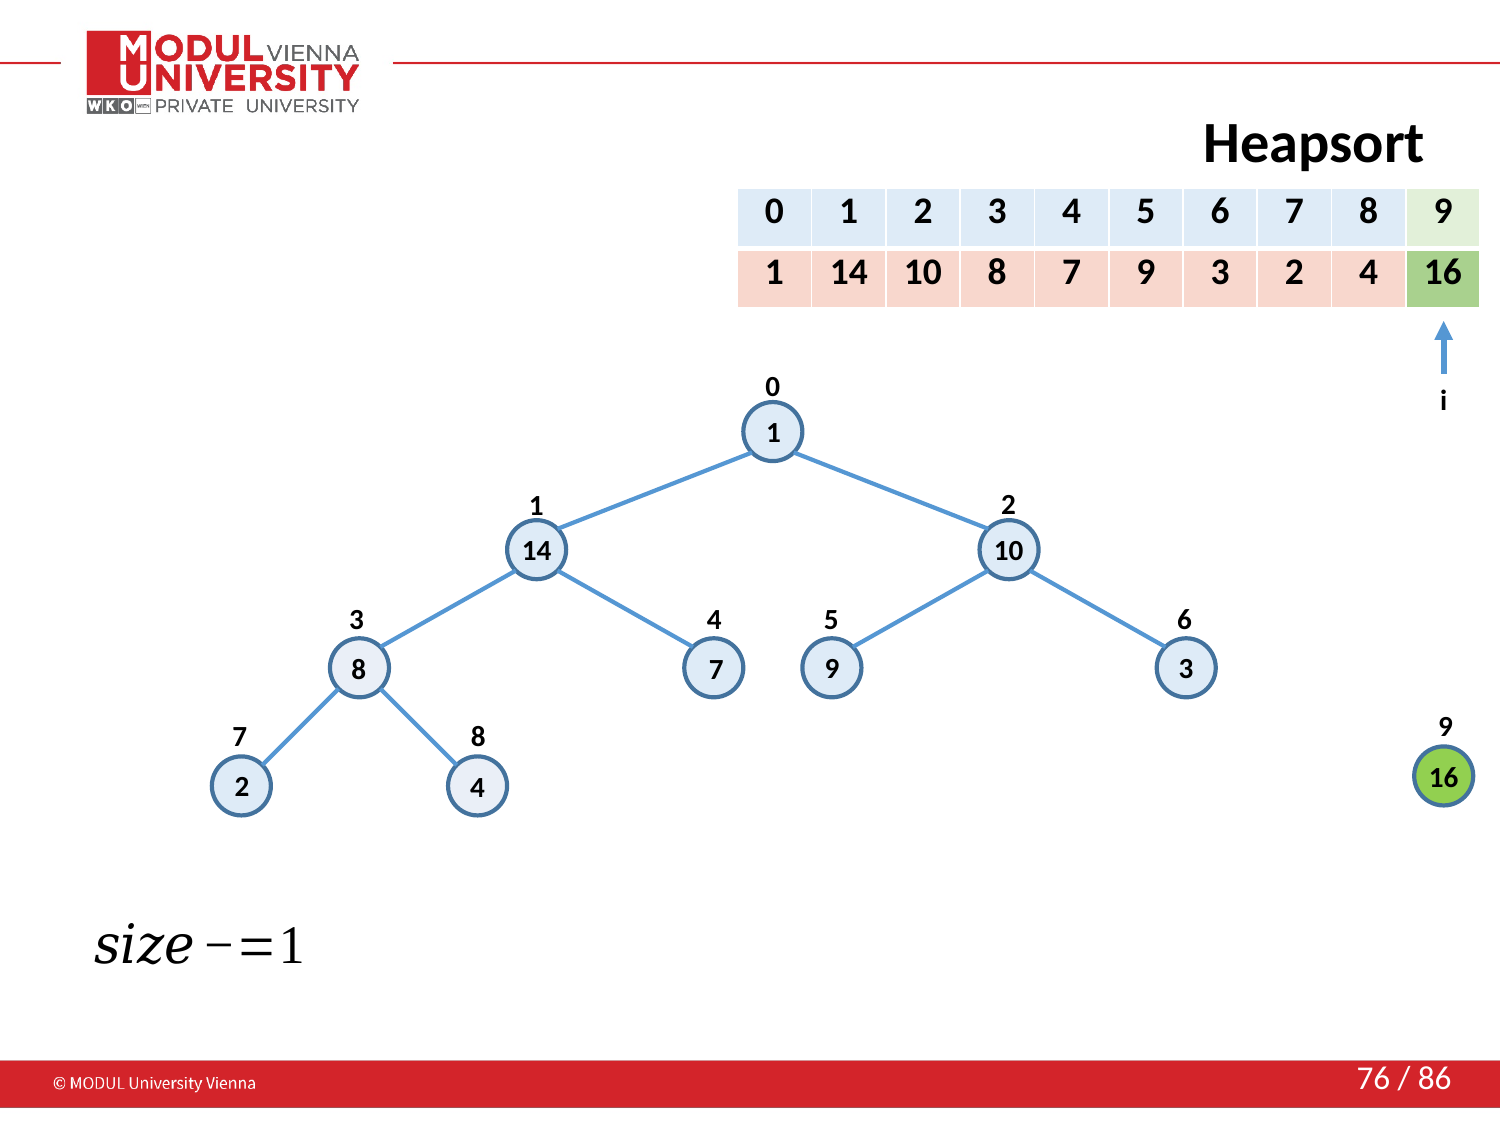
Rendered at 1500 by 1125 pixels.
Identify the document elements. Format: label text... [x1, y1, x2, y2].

table_header 1 [812, 189, 885, 246]
table_header 9 [1407, 189, 1479, 246]
text_box 16 [1414, 750, 1474, 801]
table_header 2 [1258, 251, 1331, 307]
text_box 4 [698, 593, 737, 643]
text_box [445, 774, 455, 809]
text_box 8 [462, 710, 501, 760]
table_header 4 [1332, 251, 1405, 307]
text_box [261, 688, 339, 766]
text_box [1154, 656, 1163, 690]
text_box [380, 570, 516, 648]
text_box i [1425, 373, 1463, 424]
text_box 9 [1423, 700, 1468, 750]
table_header 0 [738, 189, 811, 246]
text_box [855, 656, 864, 690]
text_box 14 [506, 524, 567, 575]
text_box 6 [1170, 593, 1207, 643]
text_box [342, 693, 376, 700]
text_box 7 [217, 710, 256, 760]
text_box 10 [978, 524, 1039, 575]
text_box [1029, 570, 1166, 648]
text_box [220, 810, 262, 818]
text_box 0 [750, 359, 796, 410]
text_box [458, 811, 497, 818]
text_box 8 [336, 643, 381, 693]
text_box [756, 457, 789, 464]
table_header 10 [887, 251, 959, 307]
table_header 7 [1258, 189, 1331, 246]
table_header 8 [961, 251, 1034, 307]
table_header 9 [1110, 251, 1182, 307]
text_box [1424, 801, 1463, 808]
text_box 4 [455, 760, 500, 811]
text_box [992, 575, 1025, 582]
table_header 14 [812, 251, 885, 307]
table_header 3 [1184, 251, 1256, 307]
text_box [557, 452, 753, 530]
text_box [381, 655, 392, 688]
text_box 3 [334, 593, 375, 643]
text_box 7 [694, 642, 739, 693]
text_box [793, 452, 989, 530]
text_box [800, 646, 809, 690]
table_header 7 [1035, 251, 1108, 307]
text_box [327, 646, 336, 688]
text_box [852, 570, 989, 648]
picture [0, 0, 1500, 1125]
table_header 4 [1035, 189, 1108, 246]
text_box [520, 575, 553, 582]
text_box 9 [809, 643, 855, 692]
table_header 5 [1110, 189, 1182, 246]
text_box [811, 692, 853, 700]
text_box 1 [513, 478, 553, 529]
title Heapsort [75, 44, 1425, 233]
text_box [739, 648, 746, 687]
text_box 1 [751, 410, 796, 457]
text_box [265, 774, 273, 807]
table_header 3 [961, 189, 1034, 246]
table_header 16 [1407, 251, 1479, 307]
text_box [380, 688, 457, 766]
text_box 5 [808, 593, 847, 643]
text_box 2 [219, 760, 265, 810]
text_box [209, 763, 219, 809]
table_header 6 [1184, 189, 1256, 246]
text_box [557, 570, 694, 648]
text_box 3 [1163, 641, 1209, 692]
text_box 2 [992, 477, 1031, 528]
text_box [1209, 645, 1218, 690]
text_box [796, 410, 805, 451]
table_header 1 [738, 251, 811, 307]
text_box [500, 763, 510, 809]
table_header 8 [1332, 189, 1405, 246]
table_header 2 [887, 189, 959, 246]
text_box [741, 409, 751, 451]
text_box [1165, 692, 1207, 700]
text_box [682, 654, 733, 700]
